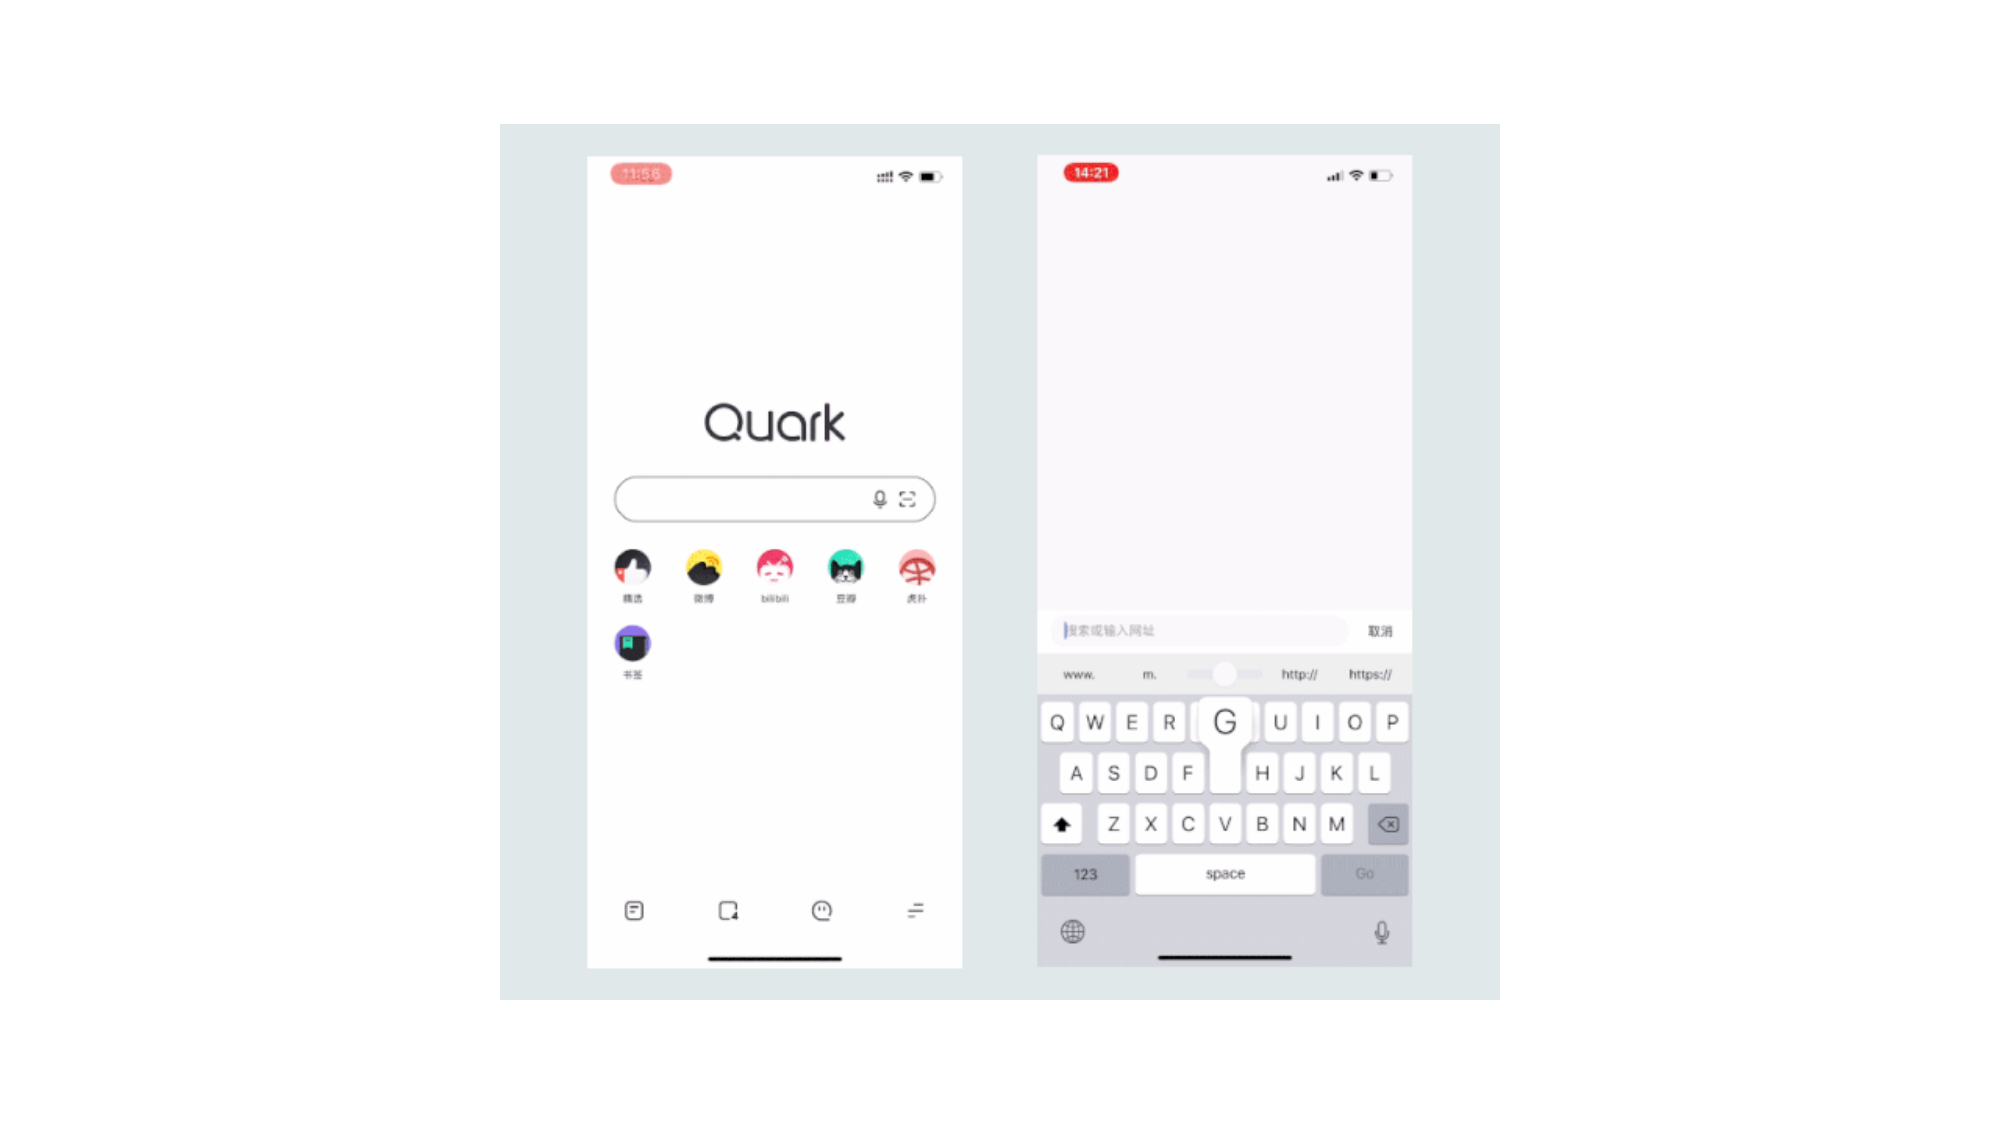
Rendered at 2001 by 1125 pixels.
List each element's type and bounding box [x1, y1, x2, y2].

picture [499, 124, 1500, 1001]
